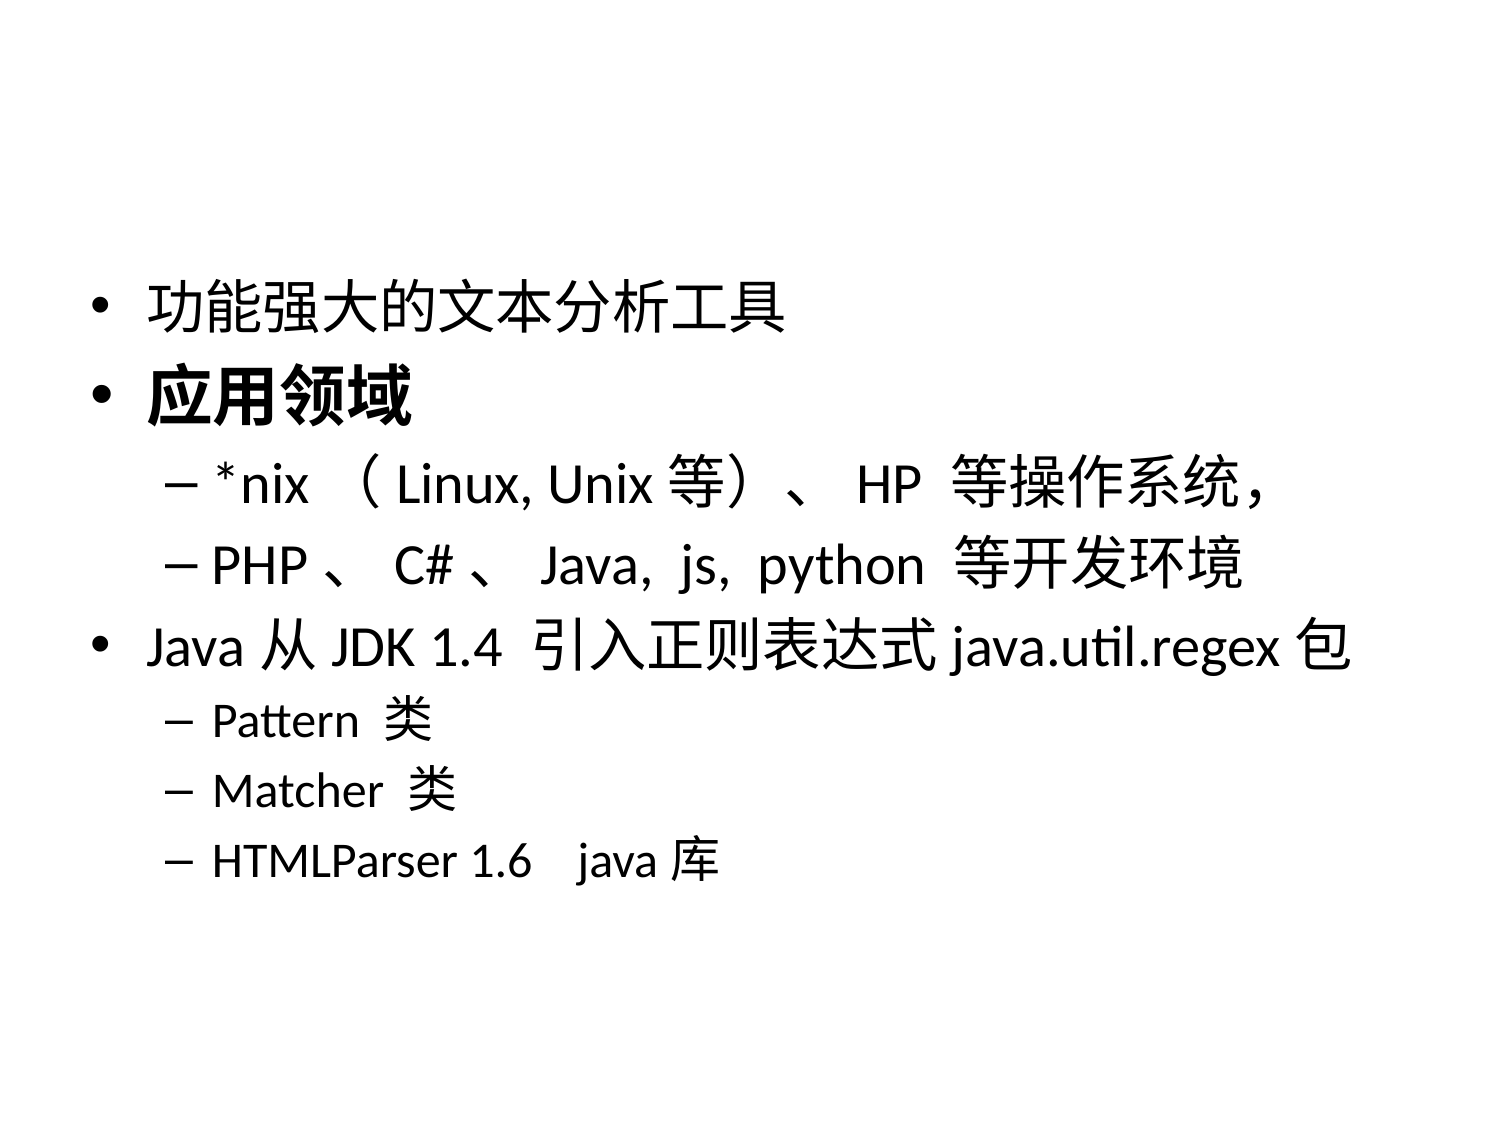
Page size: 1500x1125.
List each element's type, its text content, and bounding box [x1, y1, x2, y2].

list 功能强大的文本分析工具 应用领域 *nix（Linux, Unix等）、HP 等操作系统， PHP、C#、Java, js, python 等开发环境 Java从JDK 1.4 引入正则表达式java.util.regex包 Pattern 类 Matcher 类 HTMLParser 1.6 java库 [75, 262, 1425, 1005]
